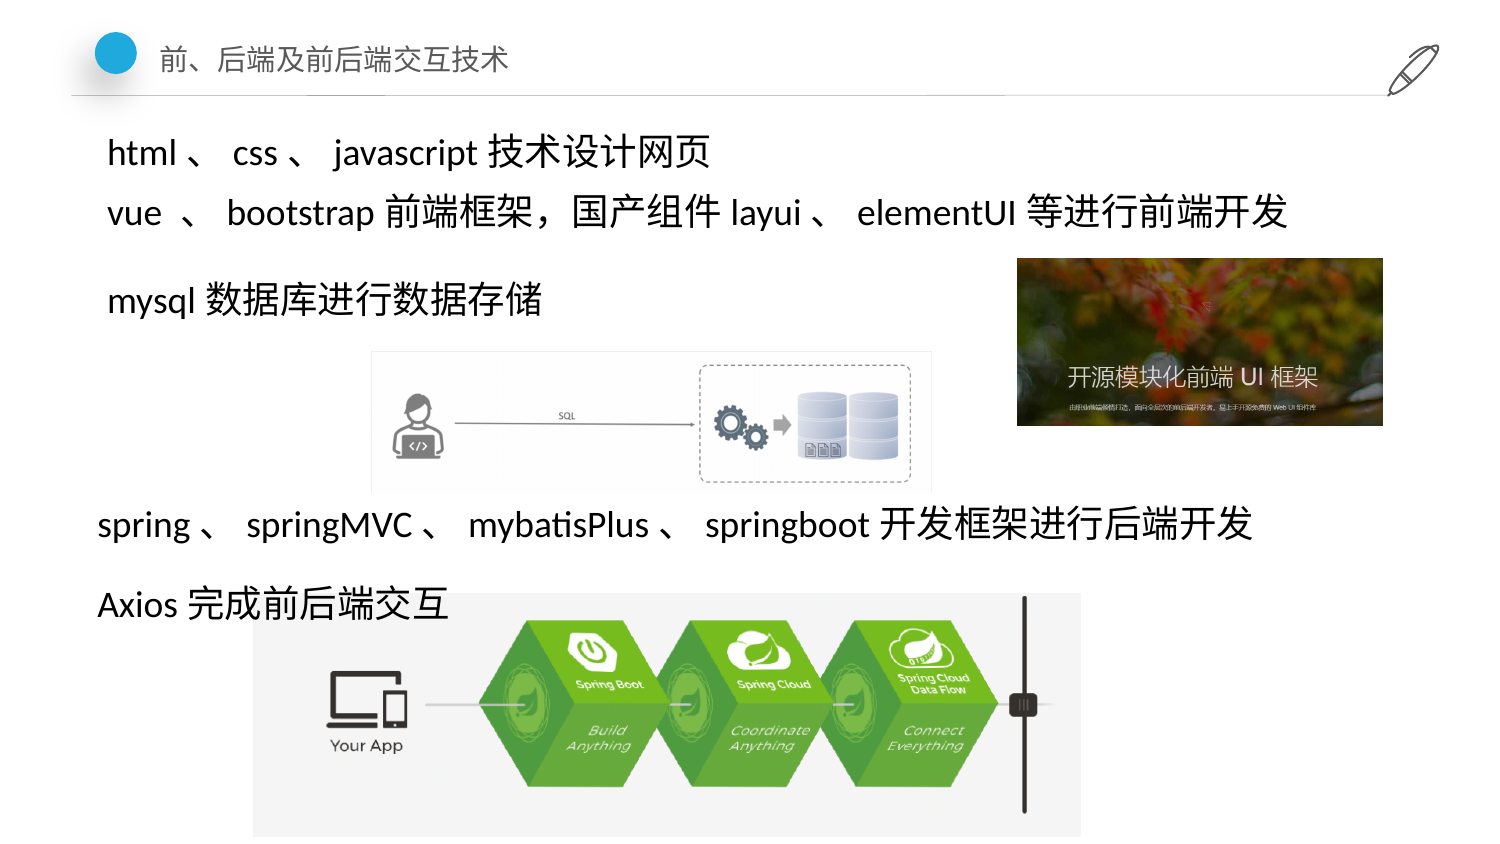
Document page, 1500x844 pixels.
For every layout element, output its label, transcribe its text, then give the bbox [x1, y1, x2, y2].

text_box spring、springMVC、mybatisPlus、springboot开发框架进行后端开发 [82, 492, 1299, 553]
text_box vue 、bootstrap前端框架，国产组件layui、elementUI等进行前端开发 [92, 180, 1316, 241]
text_box 前、后端及前后端交互技术 [145, 35, 622, 84]
picture [253, 593, 1081, 837]
text_box mysql数据库进行数据存储 [92, 268, 700, 374]
text_box Axios完成前后端交互 [82, 572, 1316, 633]
picture [1017, 257, 1383, 426]
text_box html、css、javascript技术设计网页 [92, 120, 1396, 180]
picture [371, 351, 932, 493]
